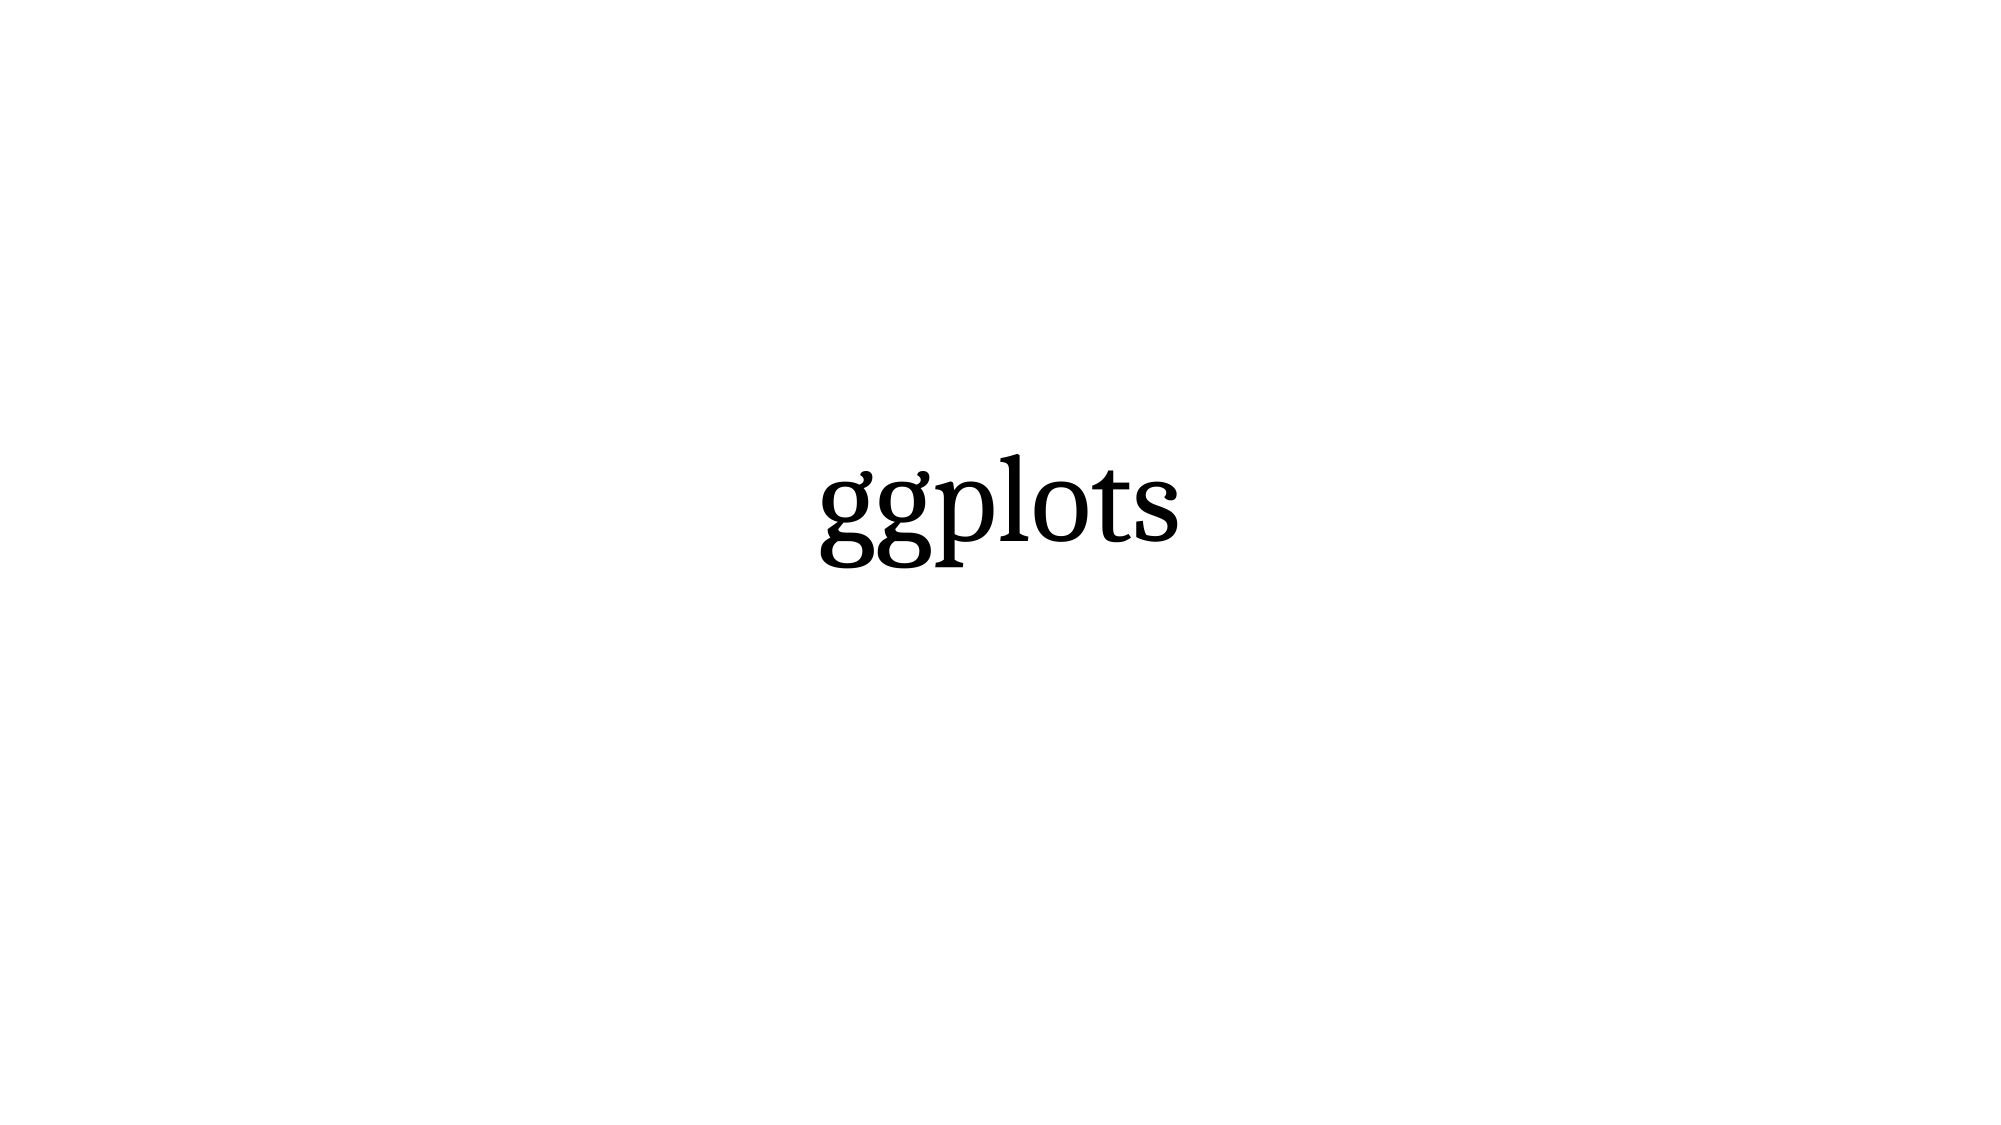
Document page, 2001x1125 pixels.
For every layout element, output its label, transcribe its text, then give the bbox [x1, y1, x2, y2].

title ggplots [249, 184, 1750, 576]
